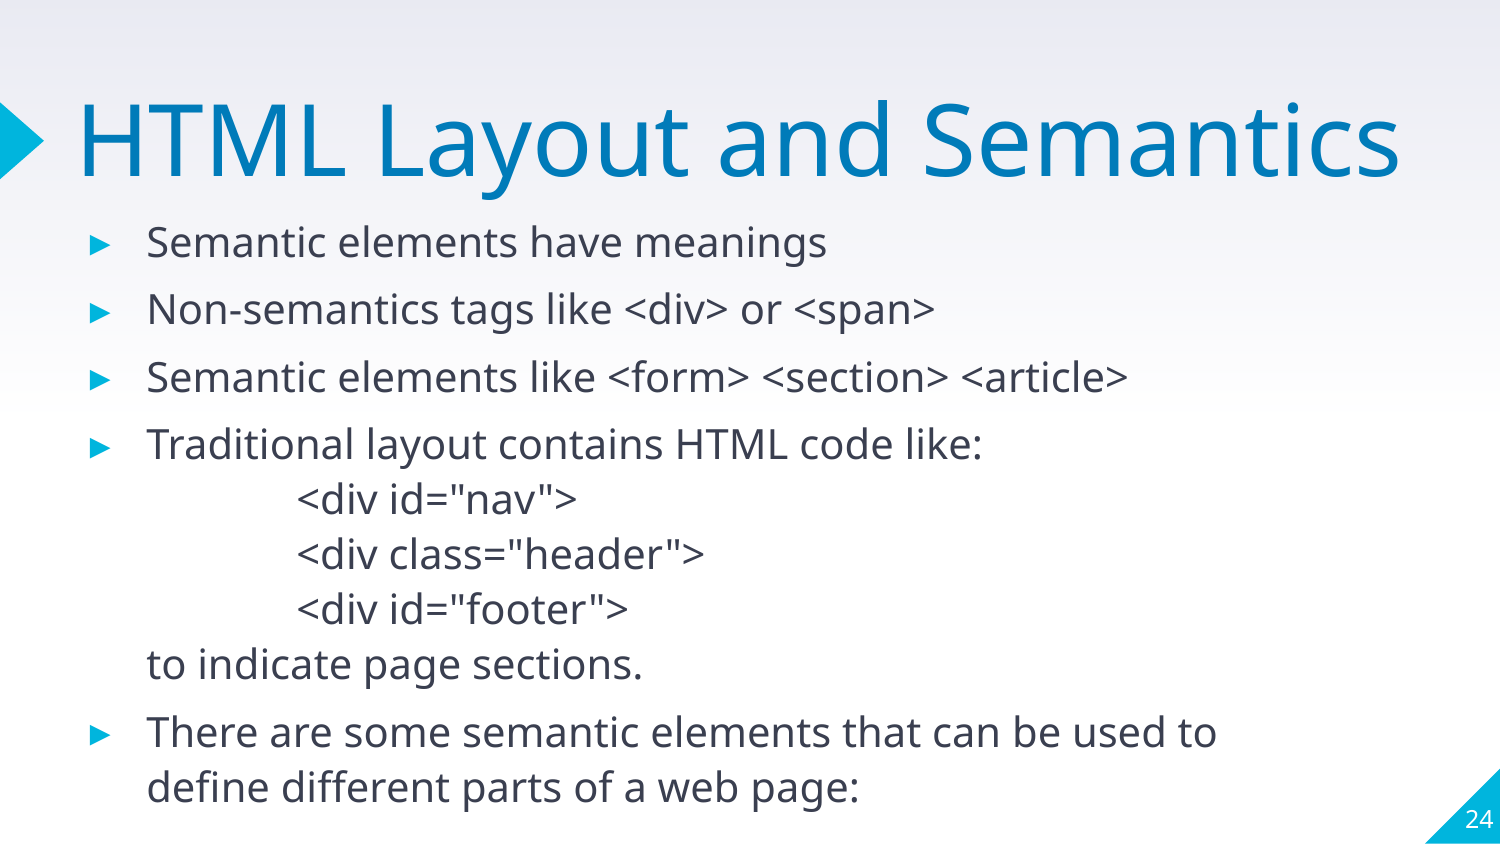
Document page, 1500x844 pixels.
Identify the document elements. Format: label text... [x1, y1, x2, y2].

list Semantic elements have meanings Non-semantics tags like <div> or <span> Semantic elements like <form> <section> <article> Traditional layout contains HTML code like: <div id="nav"> <div class="header"> <div id="footer"> to indicate page sections. There are some semantic elements that can be used to define different parts of a web page: [71, 210, 1293, 644]
slide_number 24 [1418, 760, 1494, 838]
title HTML Layout and Semantics [75, 99, 1467, 277]
